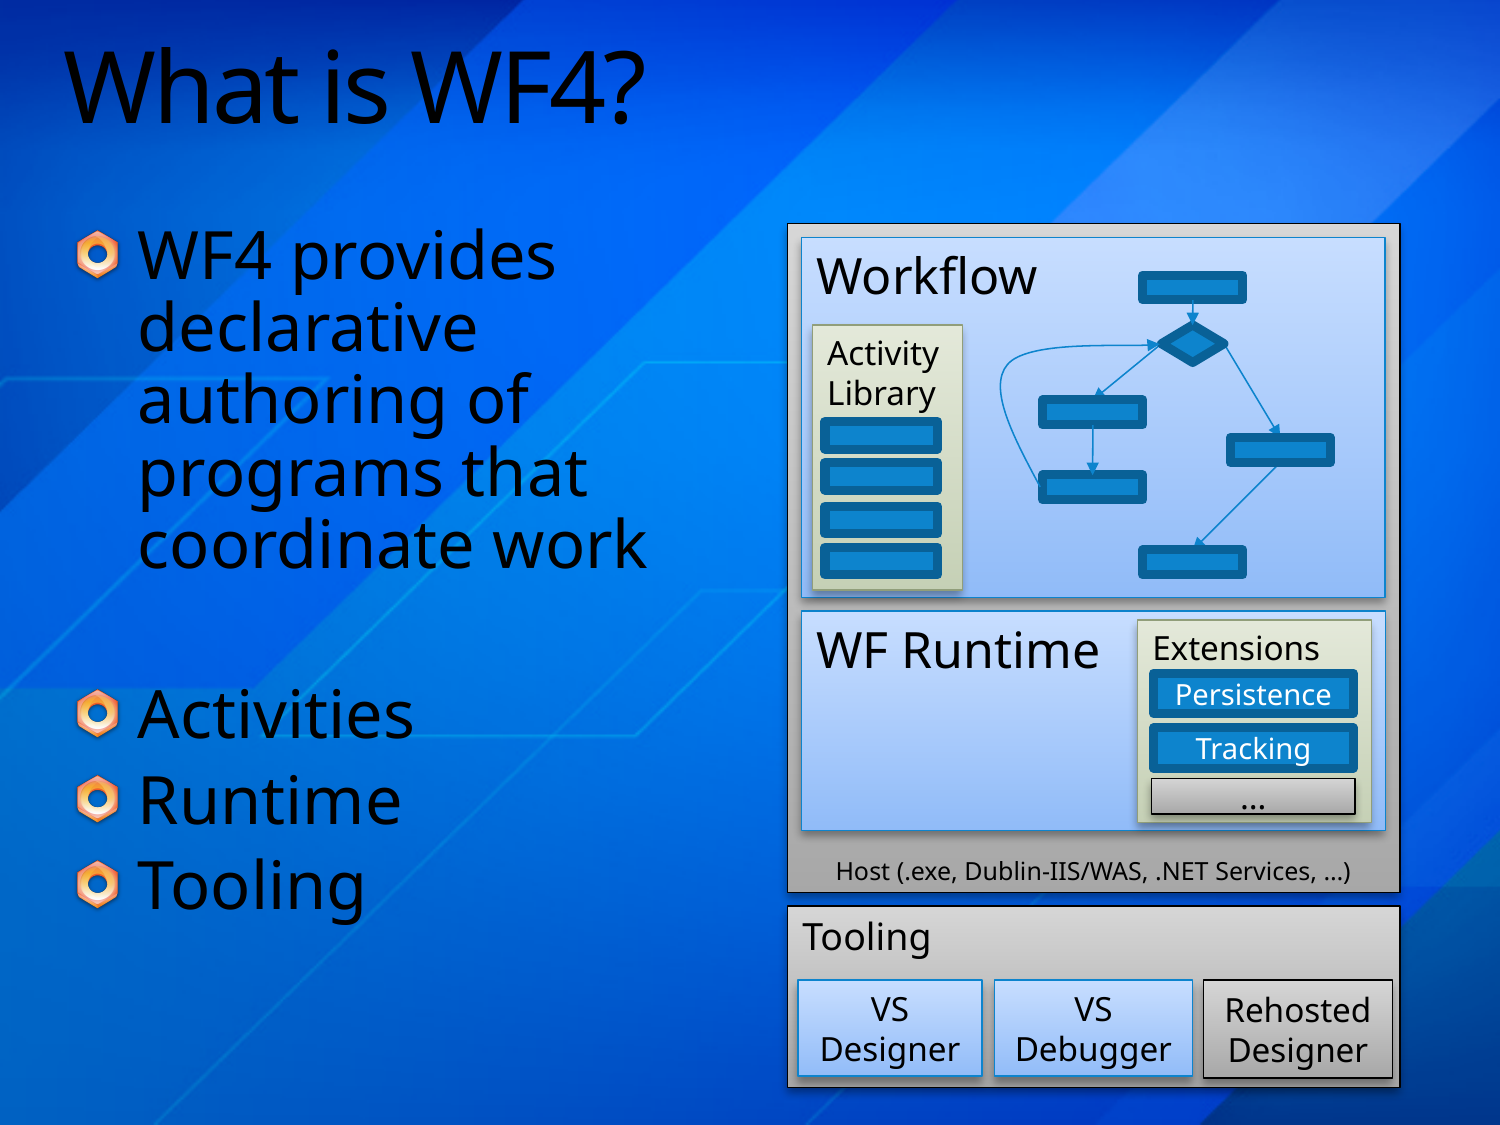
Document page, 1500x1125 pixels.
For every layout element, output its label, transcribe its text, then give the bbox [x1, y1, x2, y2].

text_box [987, 274, 1331, 576]
title What is WF4? [63, 37, 1438, 147]
picture [0, 0, 1500, 1125]
list WF4 provides declarative authoring of programs that coordinate work Activities Runtime Tooling [72, 222, 788, 1066]
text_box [787, 905, 1401, 1088]
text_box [787, 223, 1401, 893]
